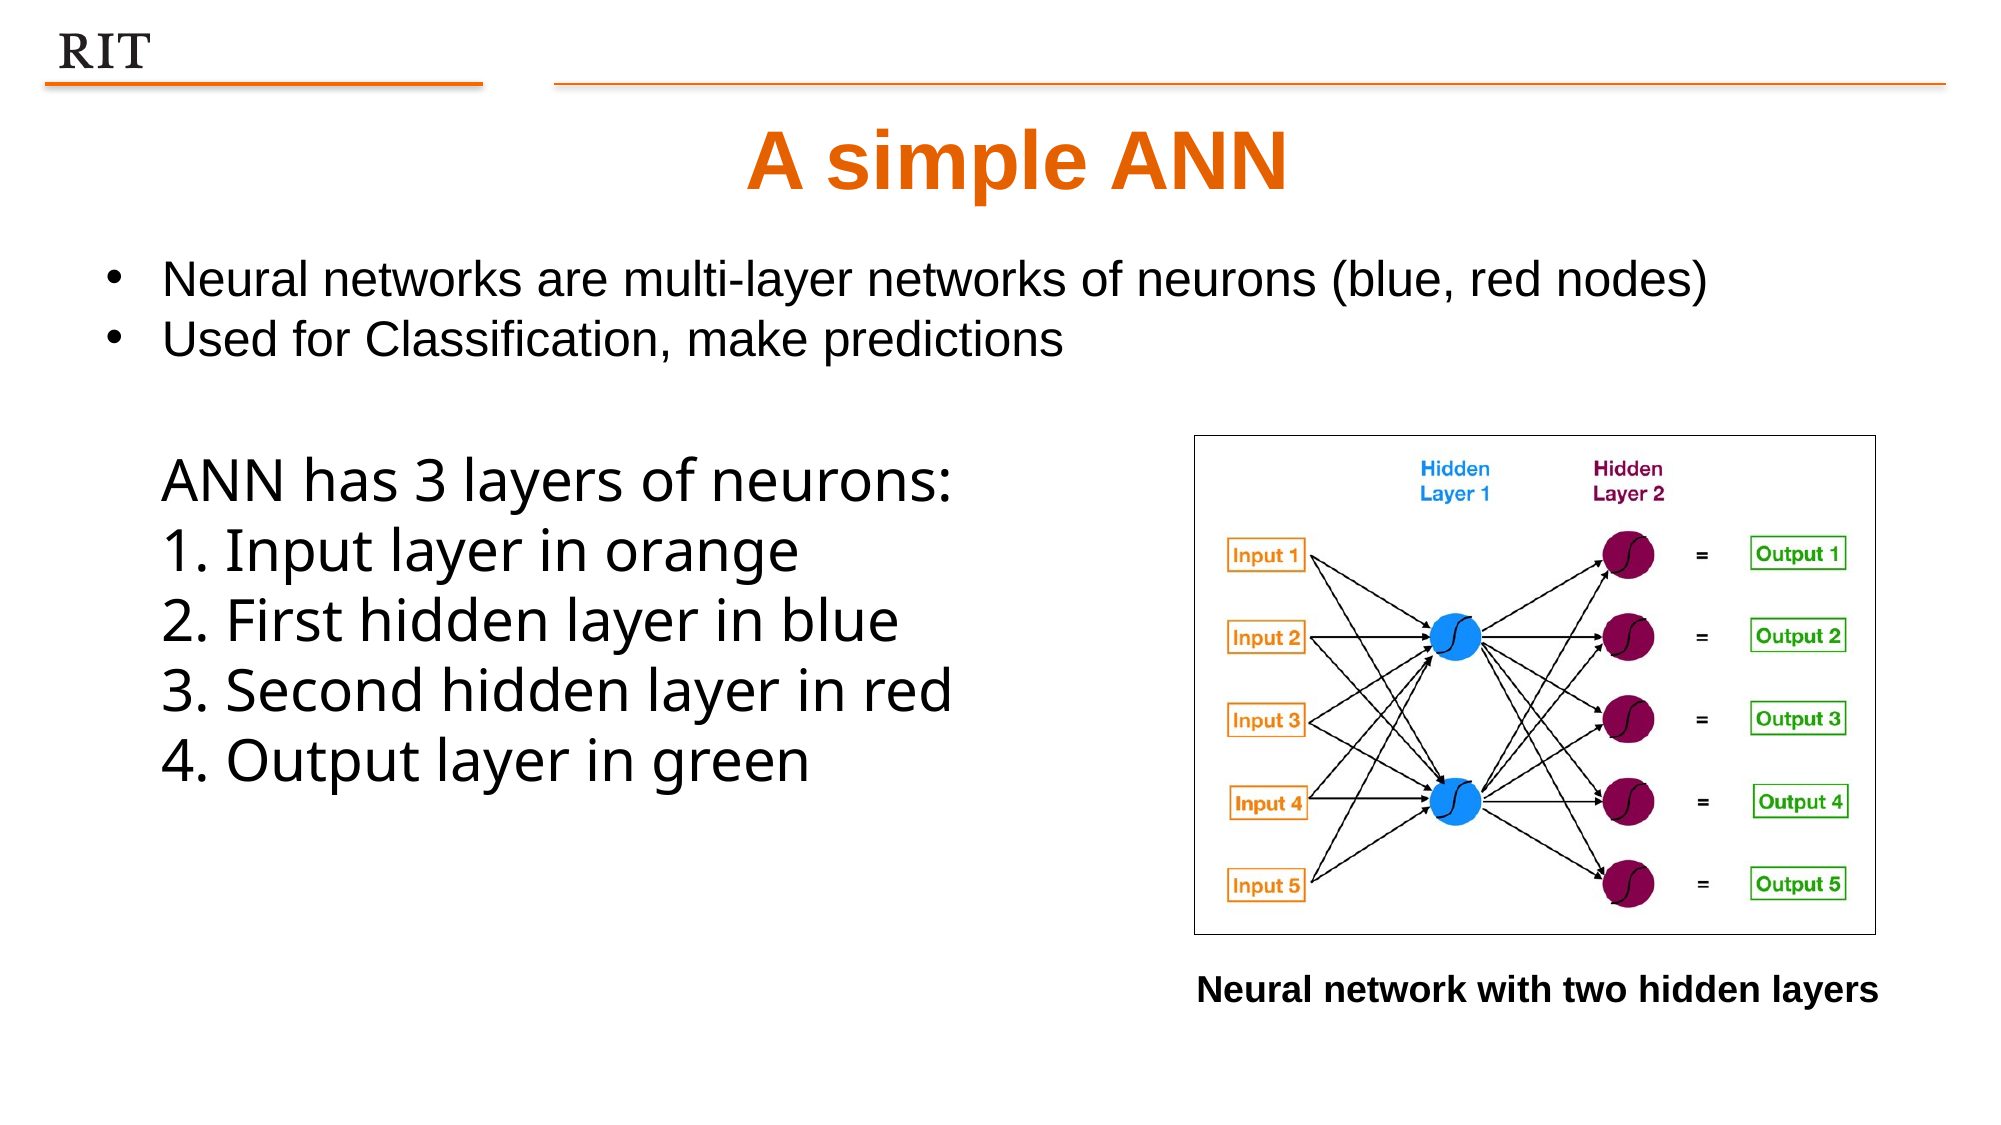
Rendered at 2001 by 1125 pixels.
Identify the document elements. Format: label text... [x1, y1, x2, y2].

text_box ANN has 3 layers of neurons: Input layer in orange First hidden layer in blue Second hidden layer in red Output layer in green [146, 435, 979, 870]
text_box Neural network with two hidden layers [1148, 957, 1928, 1063]
picture [1194, 435, 1876, 935]
text_box Neural networks are multi-layer networks of neurons (blue, red nodes) Used for Classification, make predictions [85, 226, 1928, 424]
title A simple ANN [117, 114, 1918, 198]
